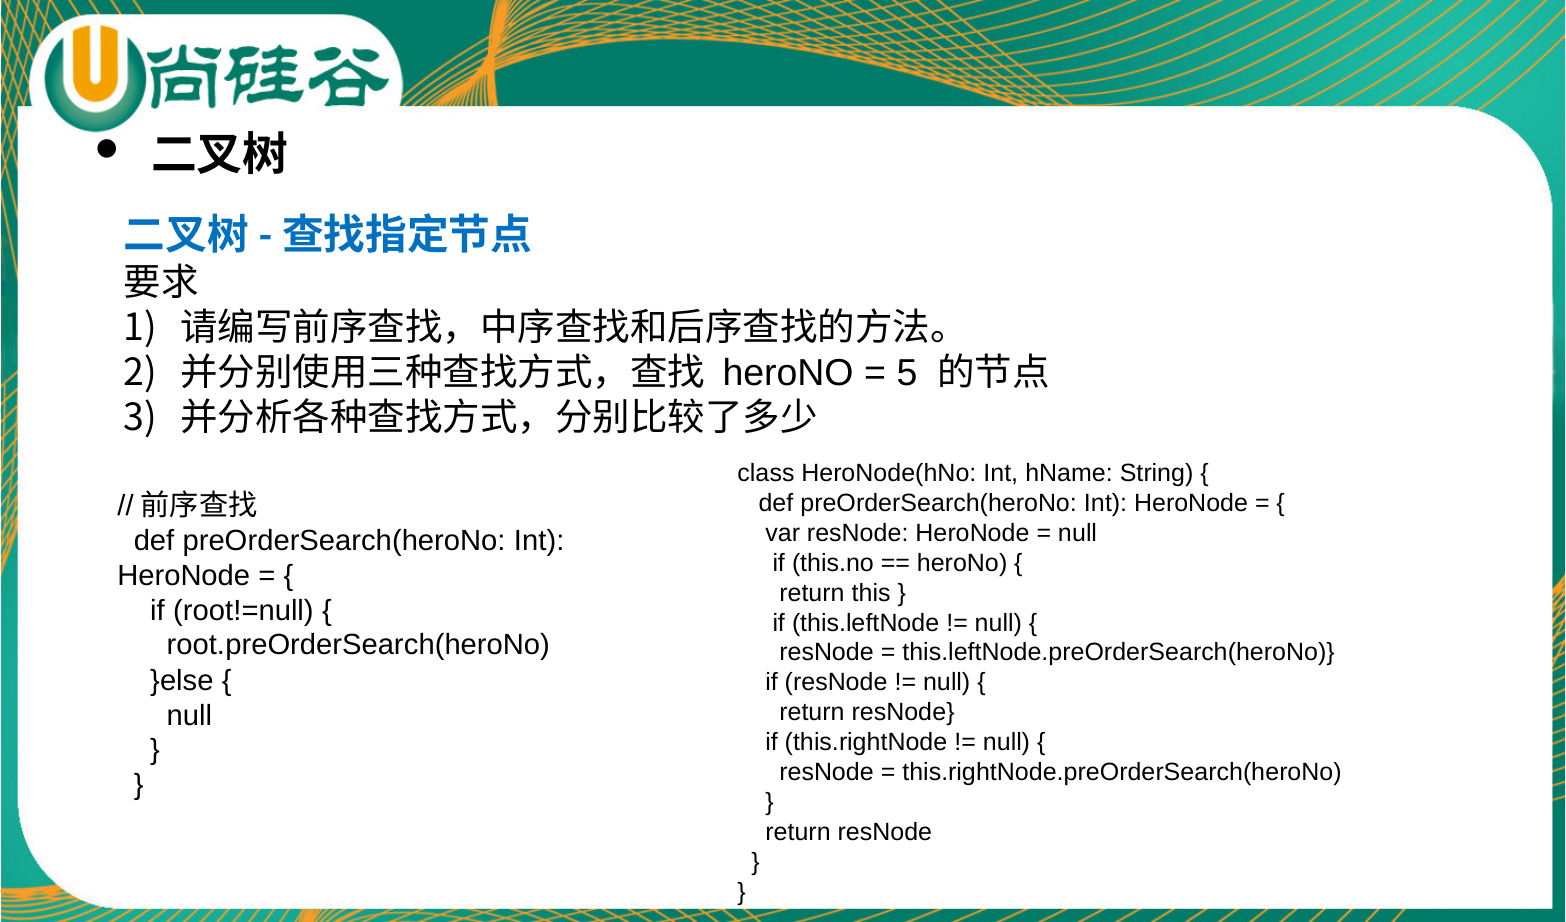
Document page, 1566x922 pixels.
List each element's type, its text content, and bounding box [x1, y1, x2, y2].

text_box //前序查找 def preOrderSearch(heroNo: Int): HeroNode = { if (root!=null) { root.preOrderSearch(heroNo) }else { null } } [102, 478, 699, 808]
text_box 二叉树 [79, 123, 1325, 188]
picture [0, 0, 1566, 922]
text_box 二叉树-查找指定节点 要求 请编写前序查找，中序查找和后序查找的方法。 并分别使用三种查找方式，查找 heroNO = 5 的节点 并分析各种查找方式，分别比较了多少 [109, 200, 1445, 806]
text_box class HeroNode(hNo: Int, hName: String) { def preOrderSearch(heroNo: Int): HeroNode = { var resNode: HeroNode = null if (this.no == heroNo) { return this } if (this.leftNode != null) { resNode = this.leftNode.preOrderSearch(heroNo)} if (resNode != null) { return resNode} if (this.rightNode != null) { resNode = this.rightNode.preOrderSearch(heroNo) } return resNode } } [722, 448, 1456, 913]
